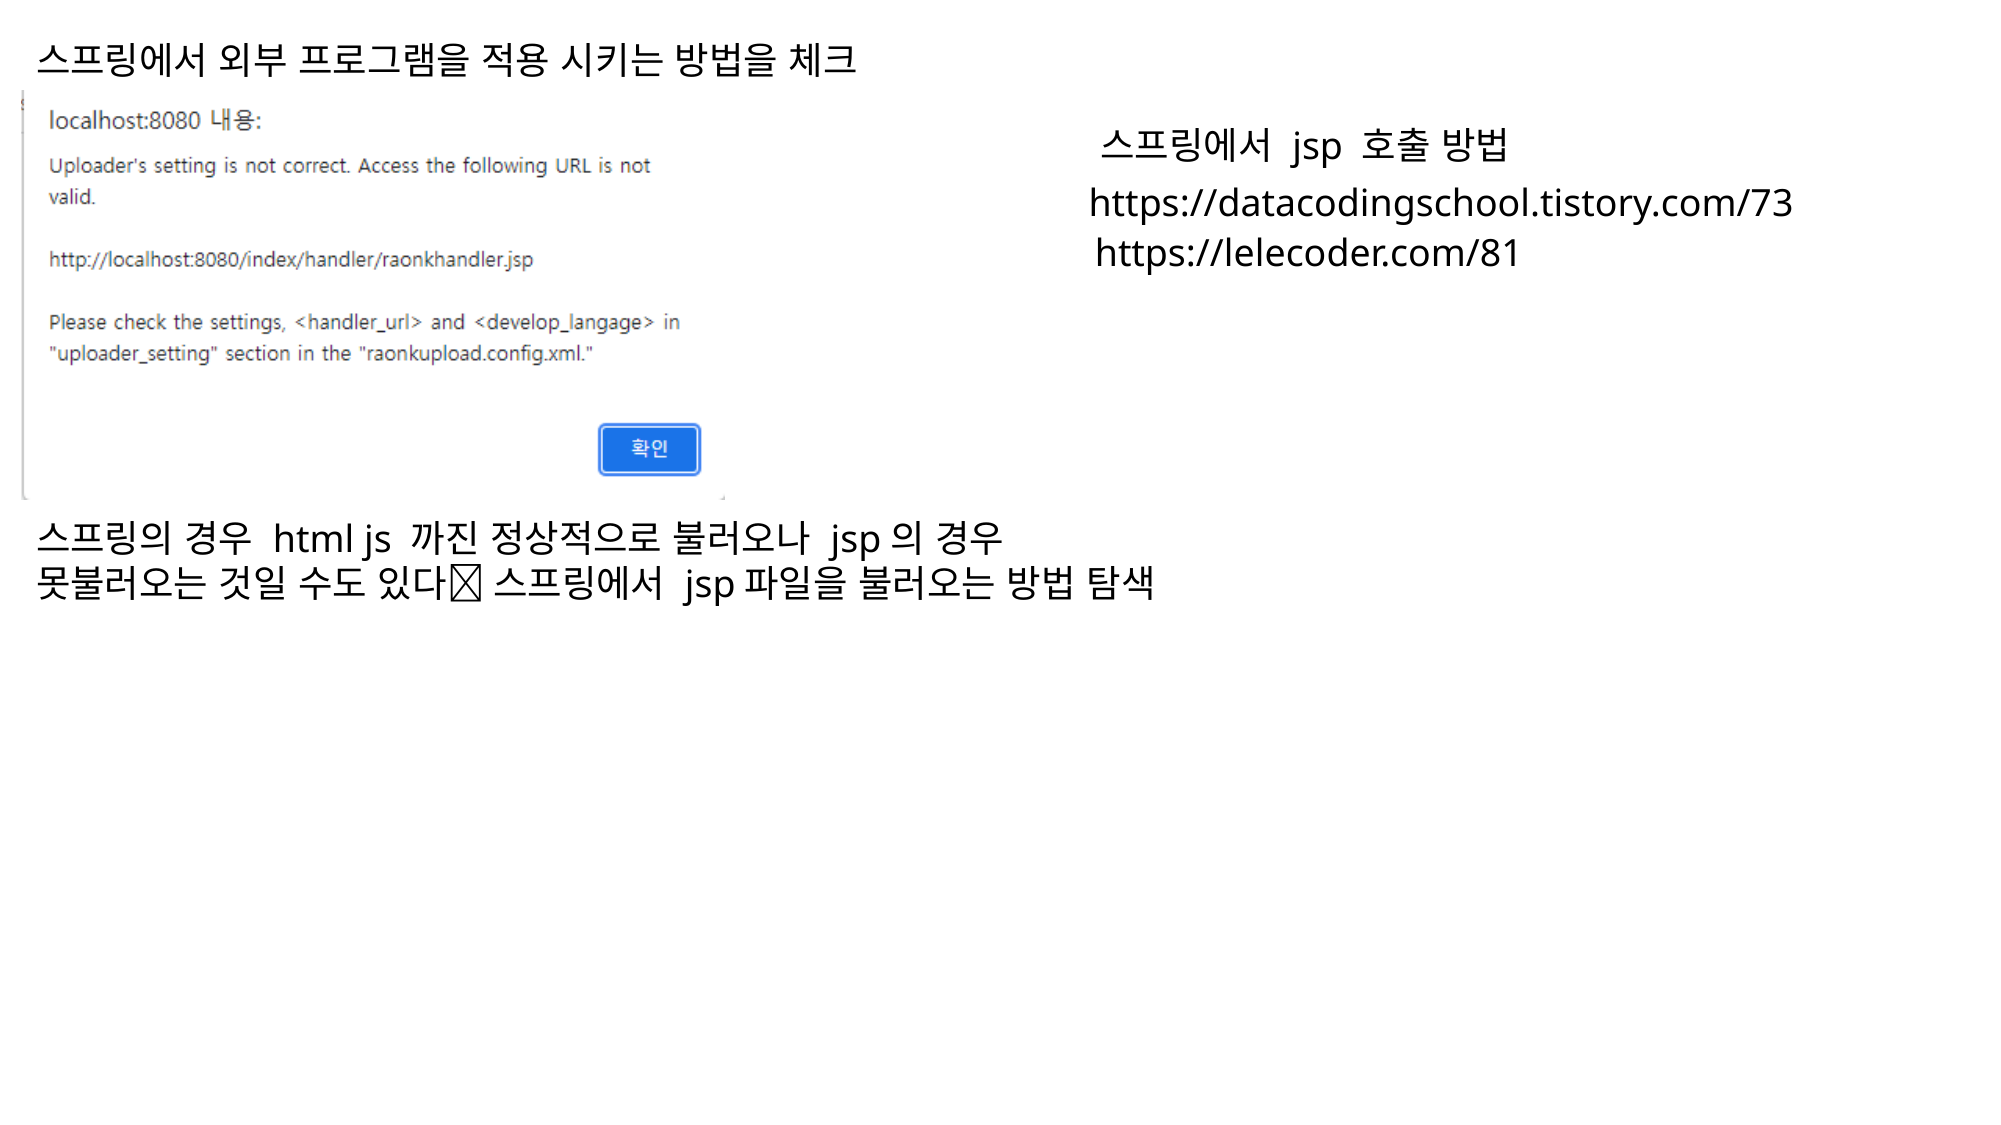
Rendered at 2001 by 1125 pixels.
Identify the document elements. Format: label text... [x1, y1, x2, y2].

text_box 스프링에서 jsp 호출 방법 [1085, 114, 1943, 175]
picture [21, 90, 725, 500]
text_box 스프링의 경우 html js 까진 정상적으로 불러오나 jsp의 경우 못불러오는 것일 수도 있다 스프링에서 jsp파일을 불러오는 방법 탐색 [21, 507, 1191, 612]
text_box https://lelecoder.com/81 [1080, 221, 1539, 282]
text_box 스프링에서 외부 프로그램을 적용 시키는 방법을 체크 [21, 29, 1244, 90]
text_box https://datacodingschool.tistory.com/73 [1073, 171, 1809, 232]
